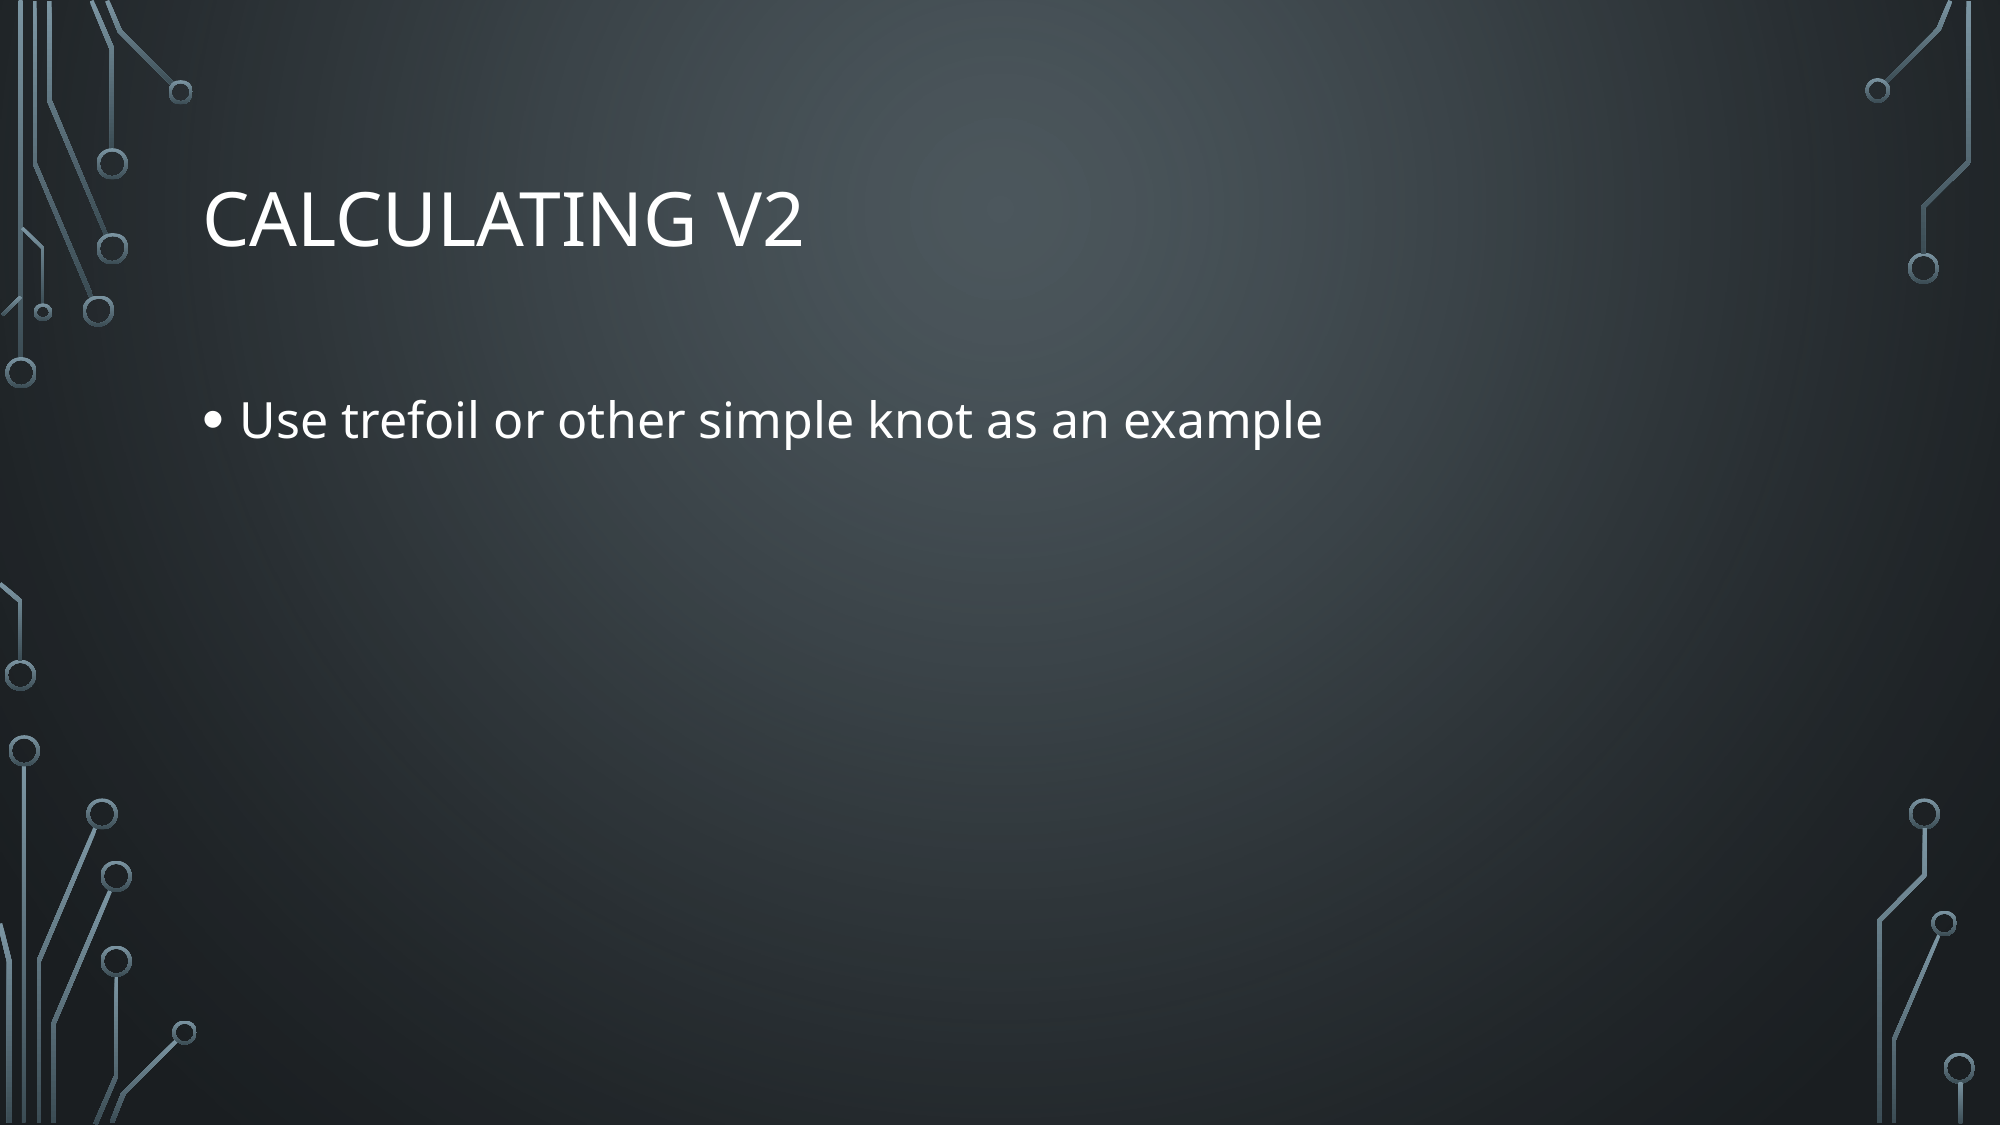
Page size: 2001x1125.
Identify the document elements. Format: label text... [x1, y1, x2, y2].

list Use trefoil or other simple knot as an example [187, 369, 1813, 950]
title Calculating V2 [187, 101, 1813, 344]
